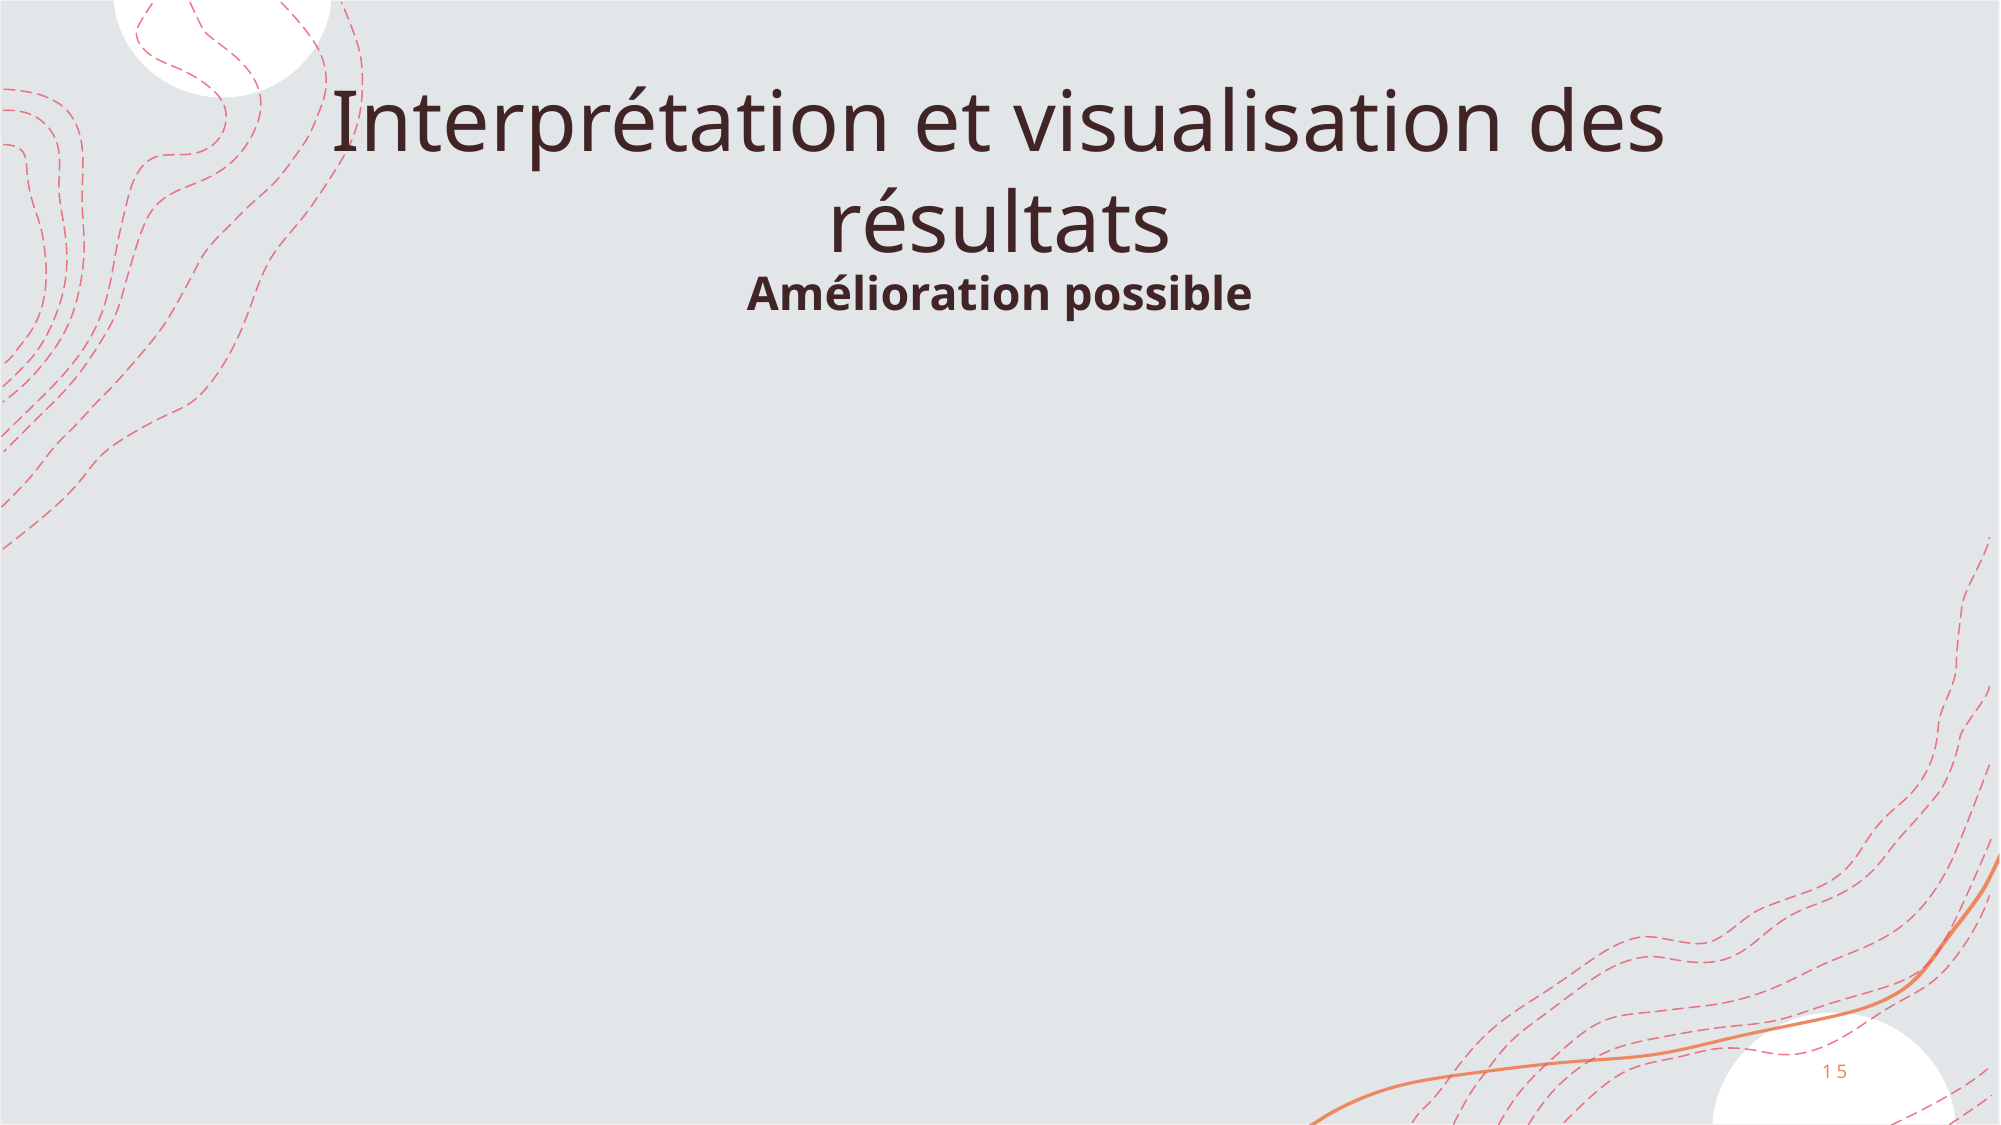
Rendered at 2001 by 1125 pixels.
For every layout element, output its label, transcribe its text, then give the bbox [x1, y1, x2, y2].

slide_number 15 [1625, 1042, 1863, 1103]
title Interprétation et visualisation des résultats [137, 59, 1863, 250]
text_box Amélioration possible [0, 250, 2000, 327]
